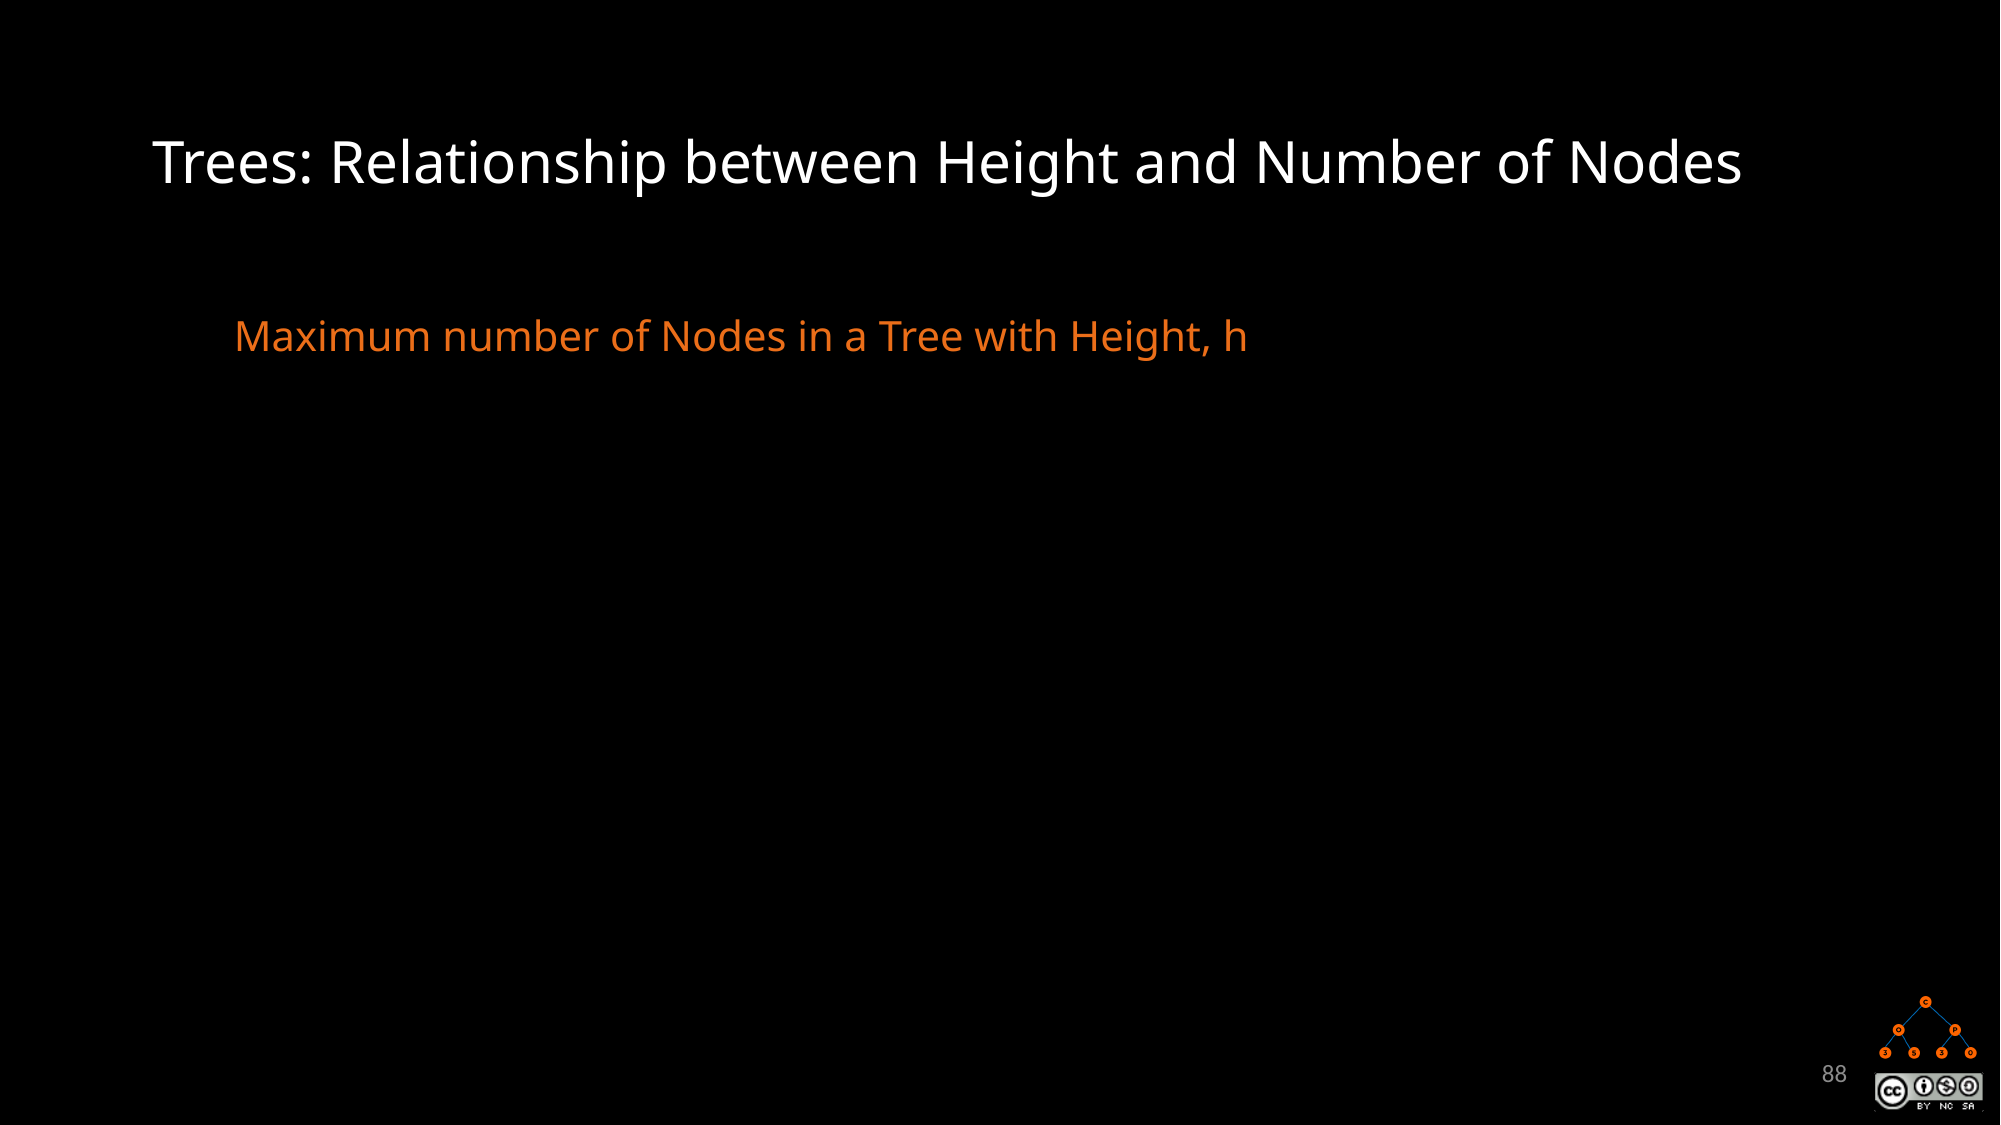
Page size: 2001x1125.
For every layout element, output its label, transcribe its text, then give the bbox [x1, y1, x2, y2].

title Trees: Relationship between Height and Number of Nodes [137, 59, 1909, 278]
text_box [1859, 988, 1998, 1112]
slide_number 88 [1412, 1042, 1859, 1103]
text_box Maximum number of Nodes in a Tree with Height, h [219, 278, 1863, 435]
